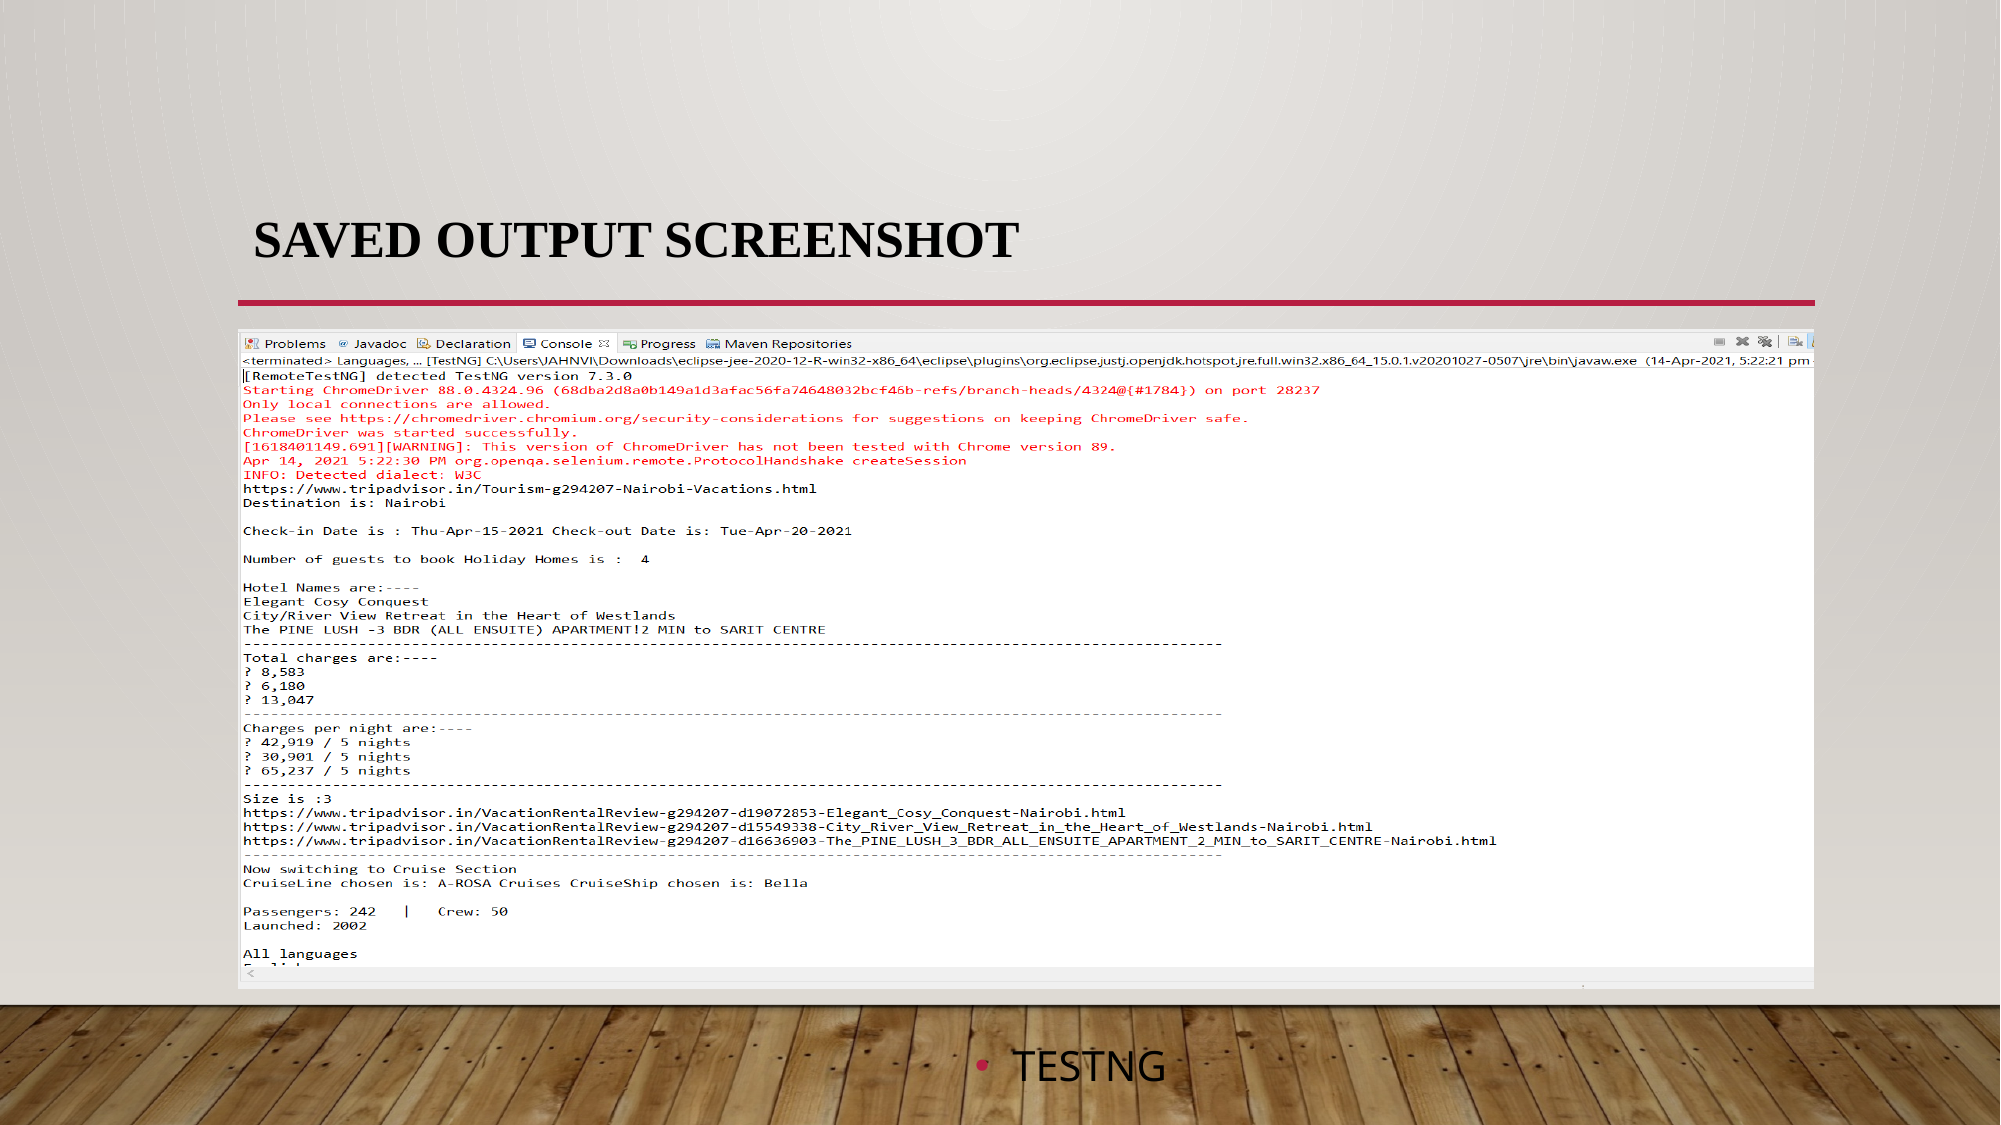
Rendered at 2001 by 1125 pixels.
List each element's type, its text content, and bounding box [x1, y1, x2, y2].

picture [237, 329, 1814, 989]
title Saved Output Screenshot [238, 204, 1814, 329]
picture [0, 1005, 2000, 1125]
list TESTNG [959, 1022, 1478, 1071]
